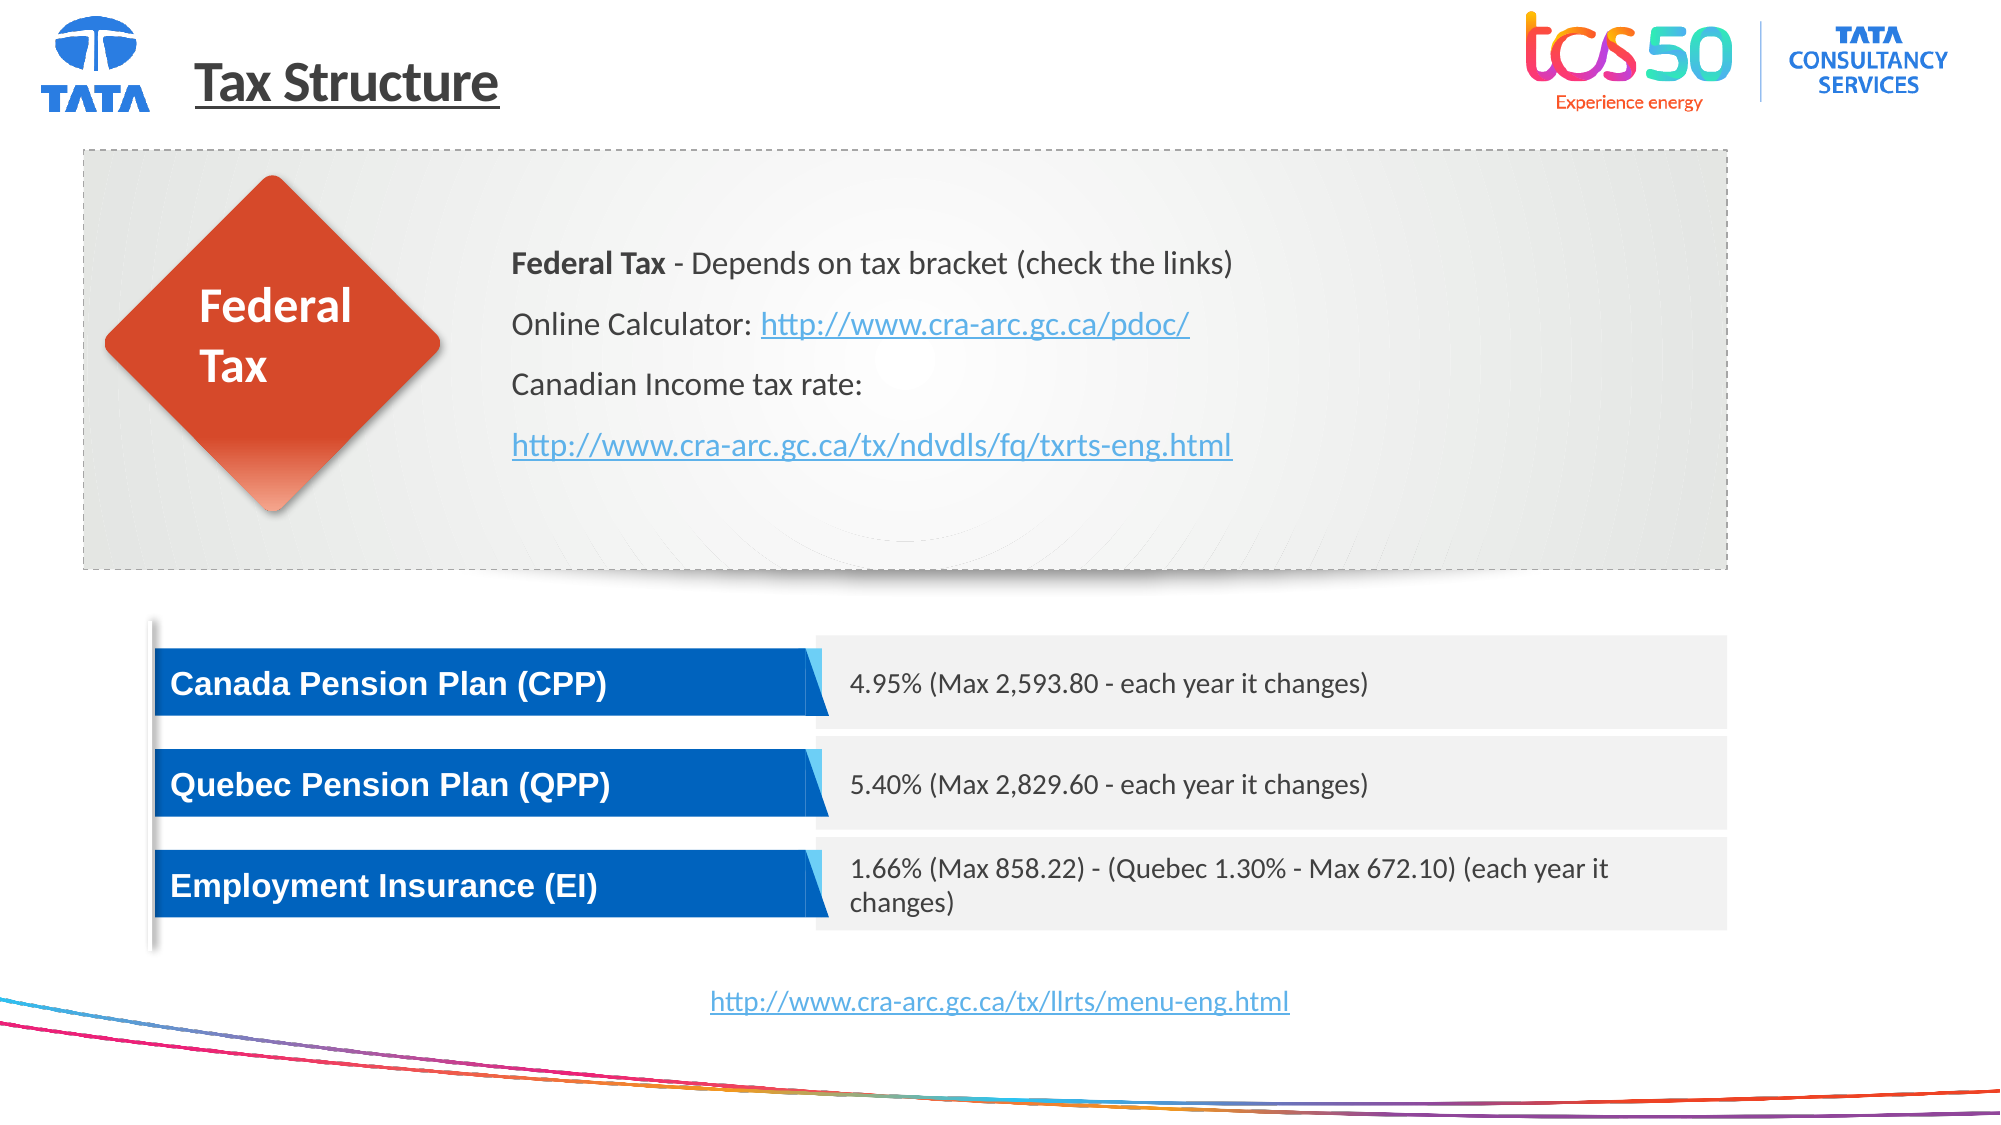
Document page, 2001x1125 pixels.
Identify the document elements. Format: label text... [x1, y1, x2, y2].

title Tax Structure [180, 47, 1818, 142]
picture [0, 949, 2000, 1125]
text_box [82, 149, 1728, 571]
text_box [149, 620, 1728, 952]
picture [41, 16, 150, 112]
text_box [149, 220, 1268, 474]
text_box http://www.cra-arc.gc.ca/tx/llrts/menu-eng.html [624, 974, 1375, 1025]
title Alert - Recent Reports of Fraudulent Phone Calls [736, 570, 1274, 576]
picture [1526, 11, 1948, 112]
